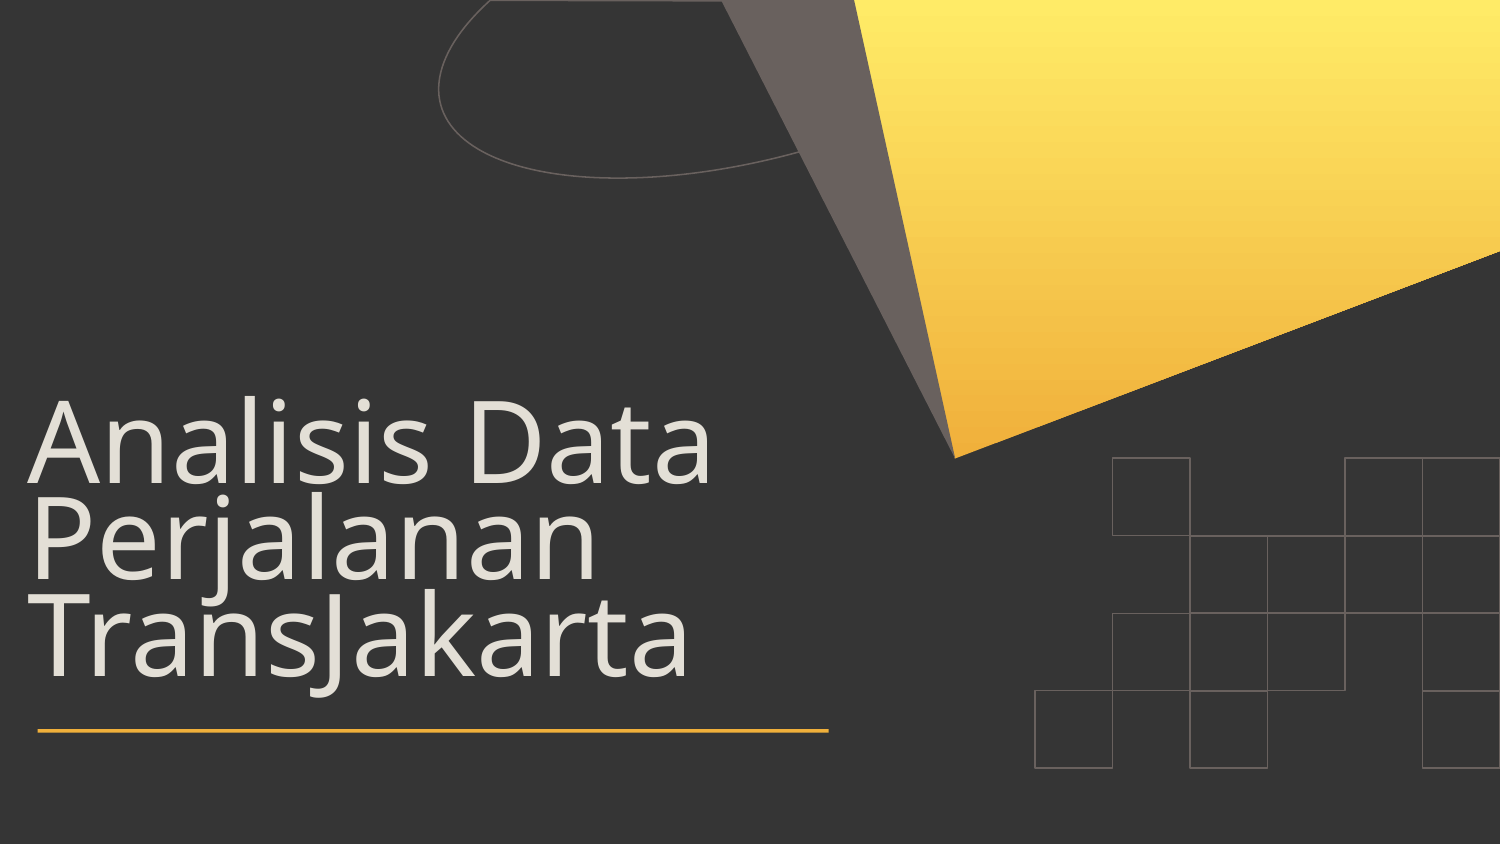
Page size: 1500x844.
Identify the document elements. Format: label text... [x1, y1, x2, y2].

title Analisis Data Perjalanan TransJakarta [12, 474, 977, 711]
